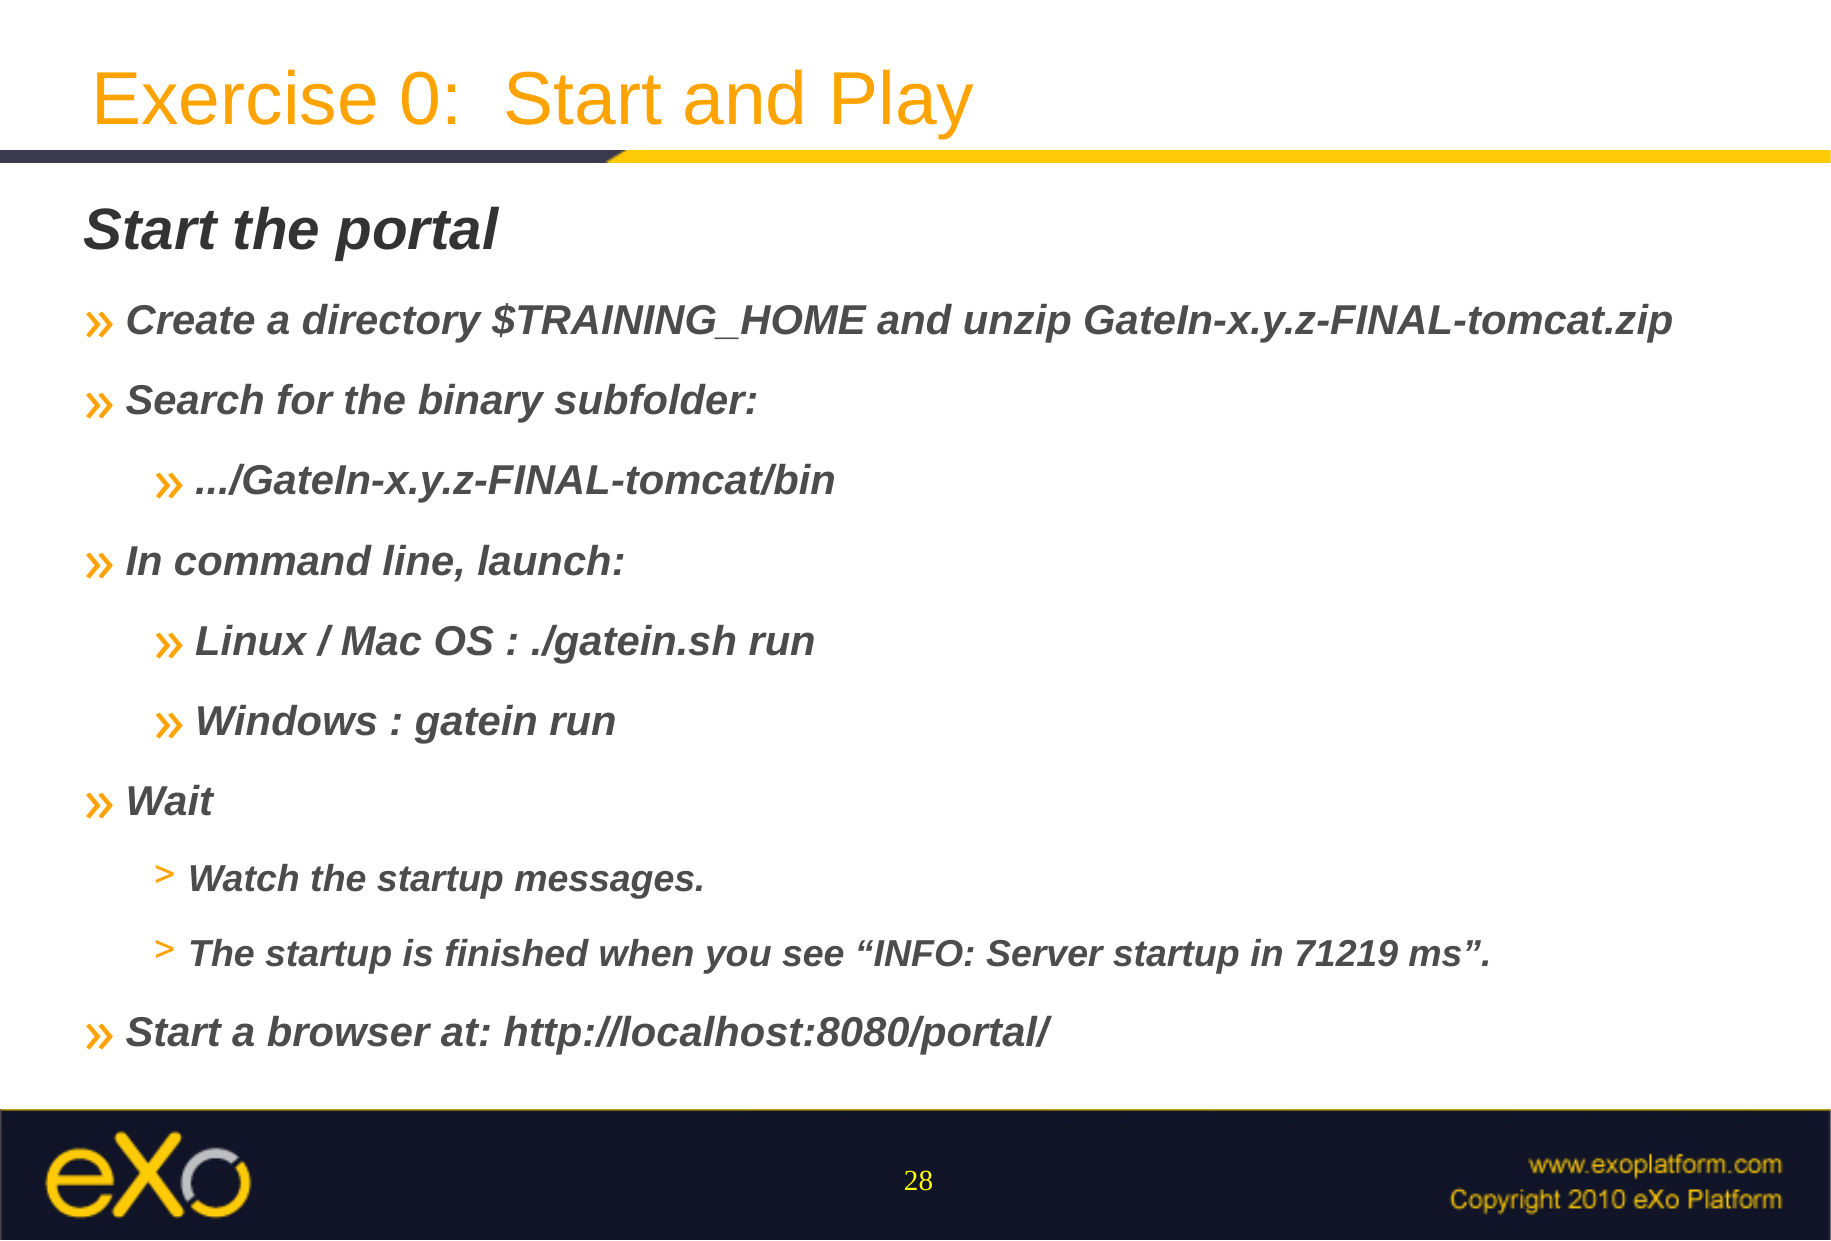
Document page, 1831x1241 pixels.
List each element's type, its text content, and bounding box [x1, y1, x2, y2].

text_box Start the portal Create a directory $TRAINING_HOME and unzip GateIn-x.y.z-FINAL-tomcat.zip Search for the binary subfolder: .../GateIn-x.y.z-FINAL-tomcat/bin In command line, launch: Linux / Mac OS : ./gatein.sh run Windows : gatein run Wait Watch the startup messages. The startup is finished when you see “INFO: Server startup in 71219 ms”. Start a browser at: http://localhost:8080/portal/ [83, 198, 1731, 1036]
text_box Exercise 0: Start and Play [91, 49, 1739, 151]
picture [0, 150, 1831, 163]
picture [0, 1109, 1831, 1240]
